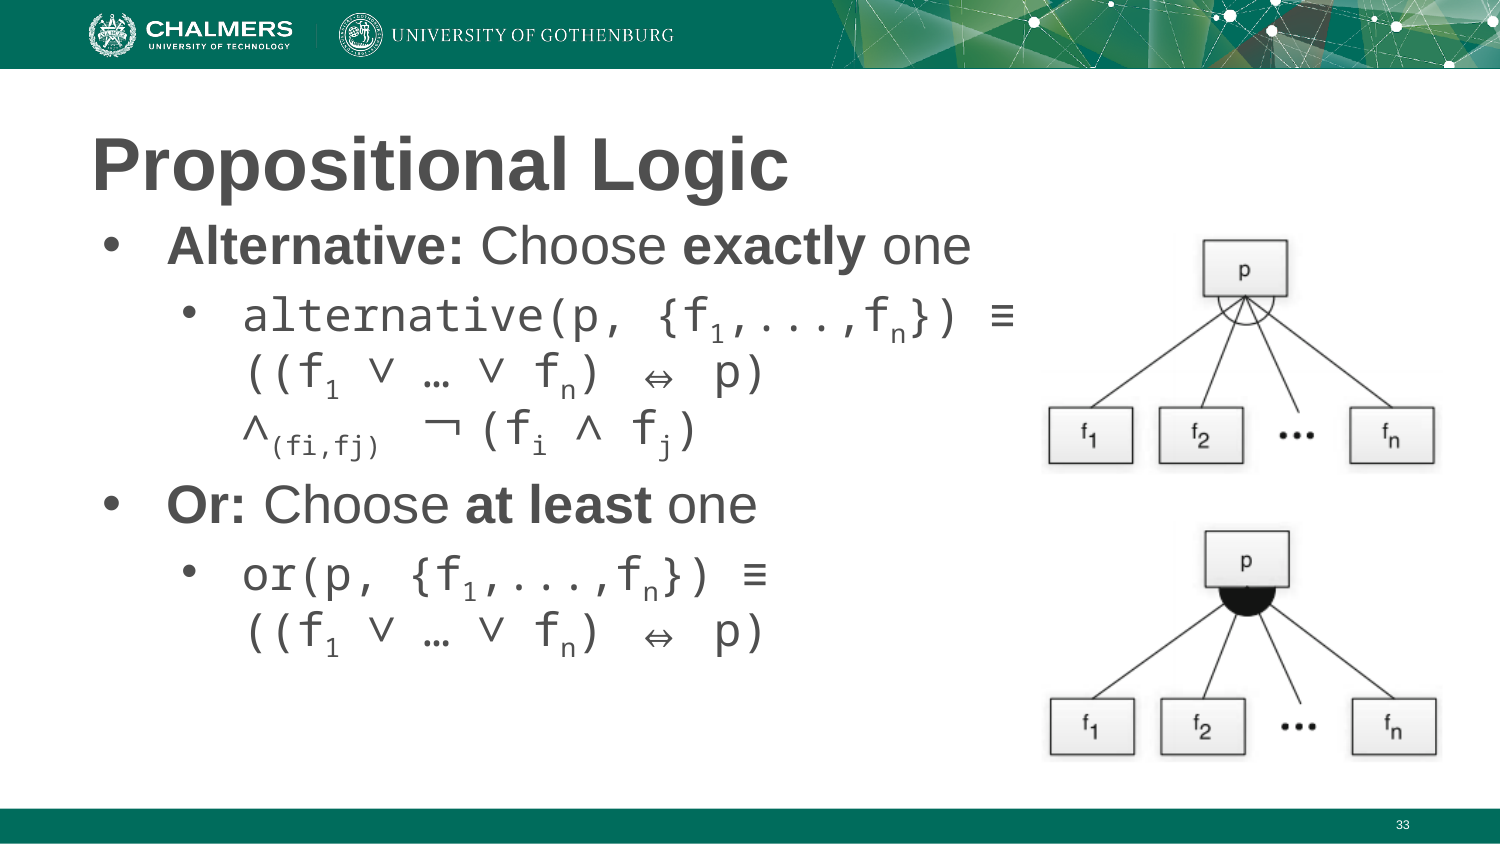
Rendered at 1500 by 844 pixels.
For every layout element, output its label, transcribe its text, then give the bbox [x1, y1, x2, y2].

list Alternative: Choose exactly one alternative(p, {f1,...,fn}) ≡ ((f1 ∨ … ∨ fn) ⇔ p) ∧(fi,fj) ￢(fi ∧ fj) Or: Choose at least one or(p, {f1,...,fn}) ≡ ((f1 ∨ … ∨ fn) ⇔ p) [76, 210, 1020, 782]
picture [759, 0, 1500, 68]
title Propositional Logic [76, 100, 1425, 210]
picture [1022, 210, 1459, 782]
slide_number 33 [1074, 809, 1425, 844]
picture [64, 0, 696, 85]
